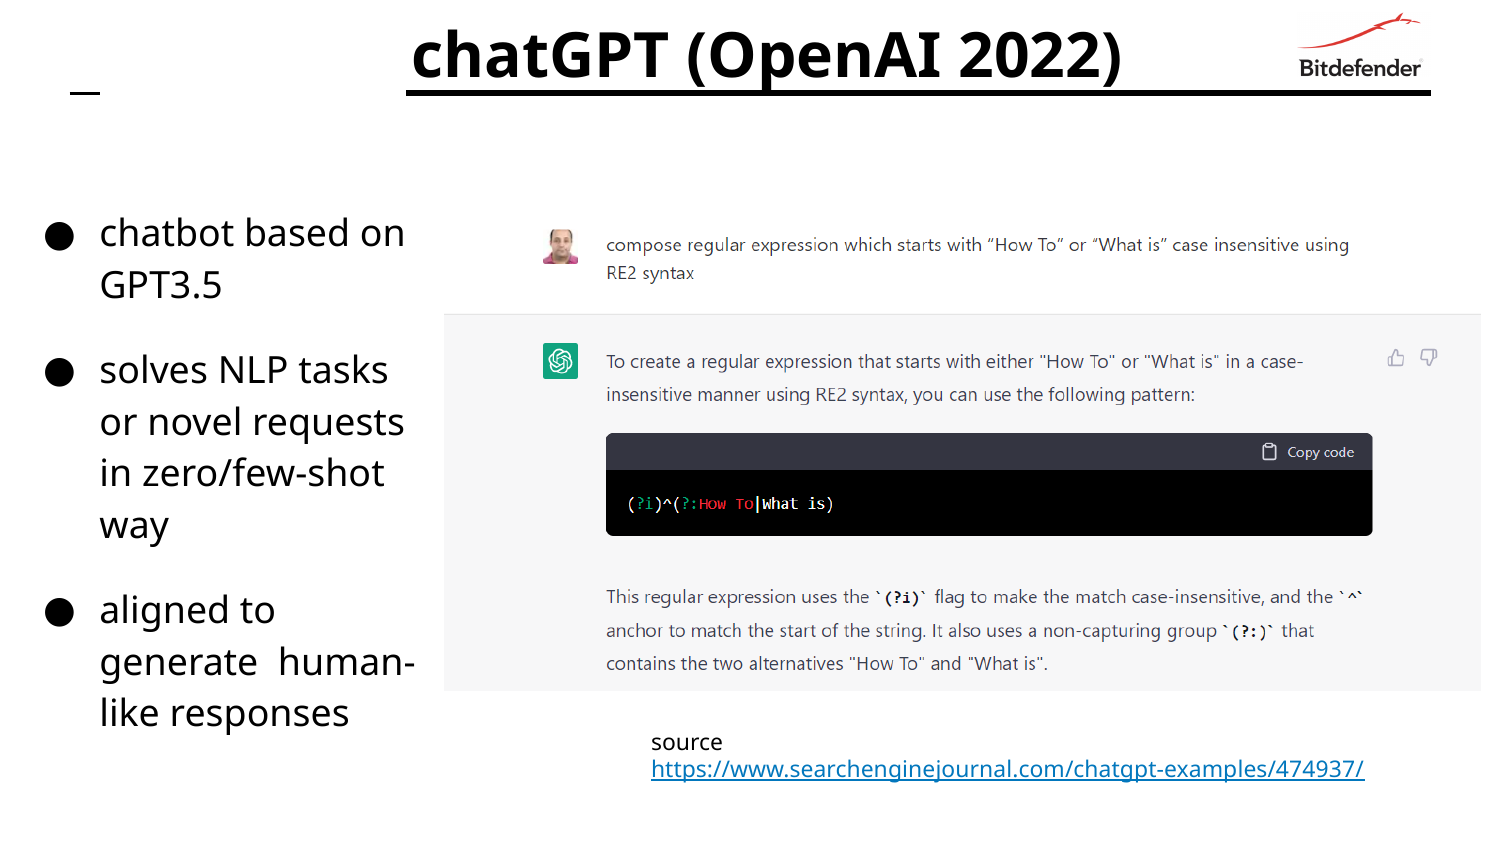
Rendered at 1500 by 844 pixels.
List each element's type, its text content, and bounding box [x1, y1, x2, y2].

text_box source https://www.searchenginejournal.com/chatgpt-examples/474937/ [635, 712, 1425, 801]
list chatbot based on GPT3.5 solves NLP tasks or novel requests in zero/few-shot way aligned to generate human-like responses [9, 187, 444, 704]
title chatGPT (OpenAI 2022) [396, 0, 1434, 105]
picture [443, 214, 1482, 692]
